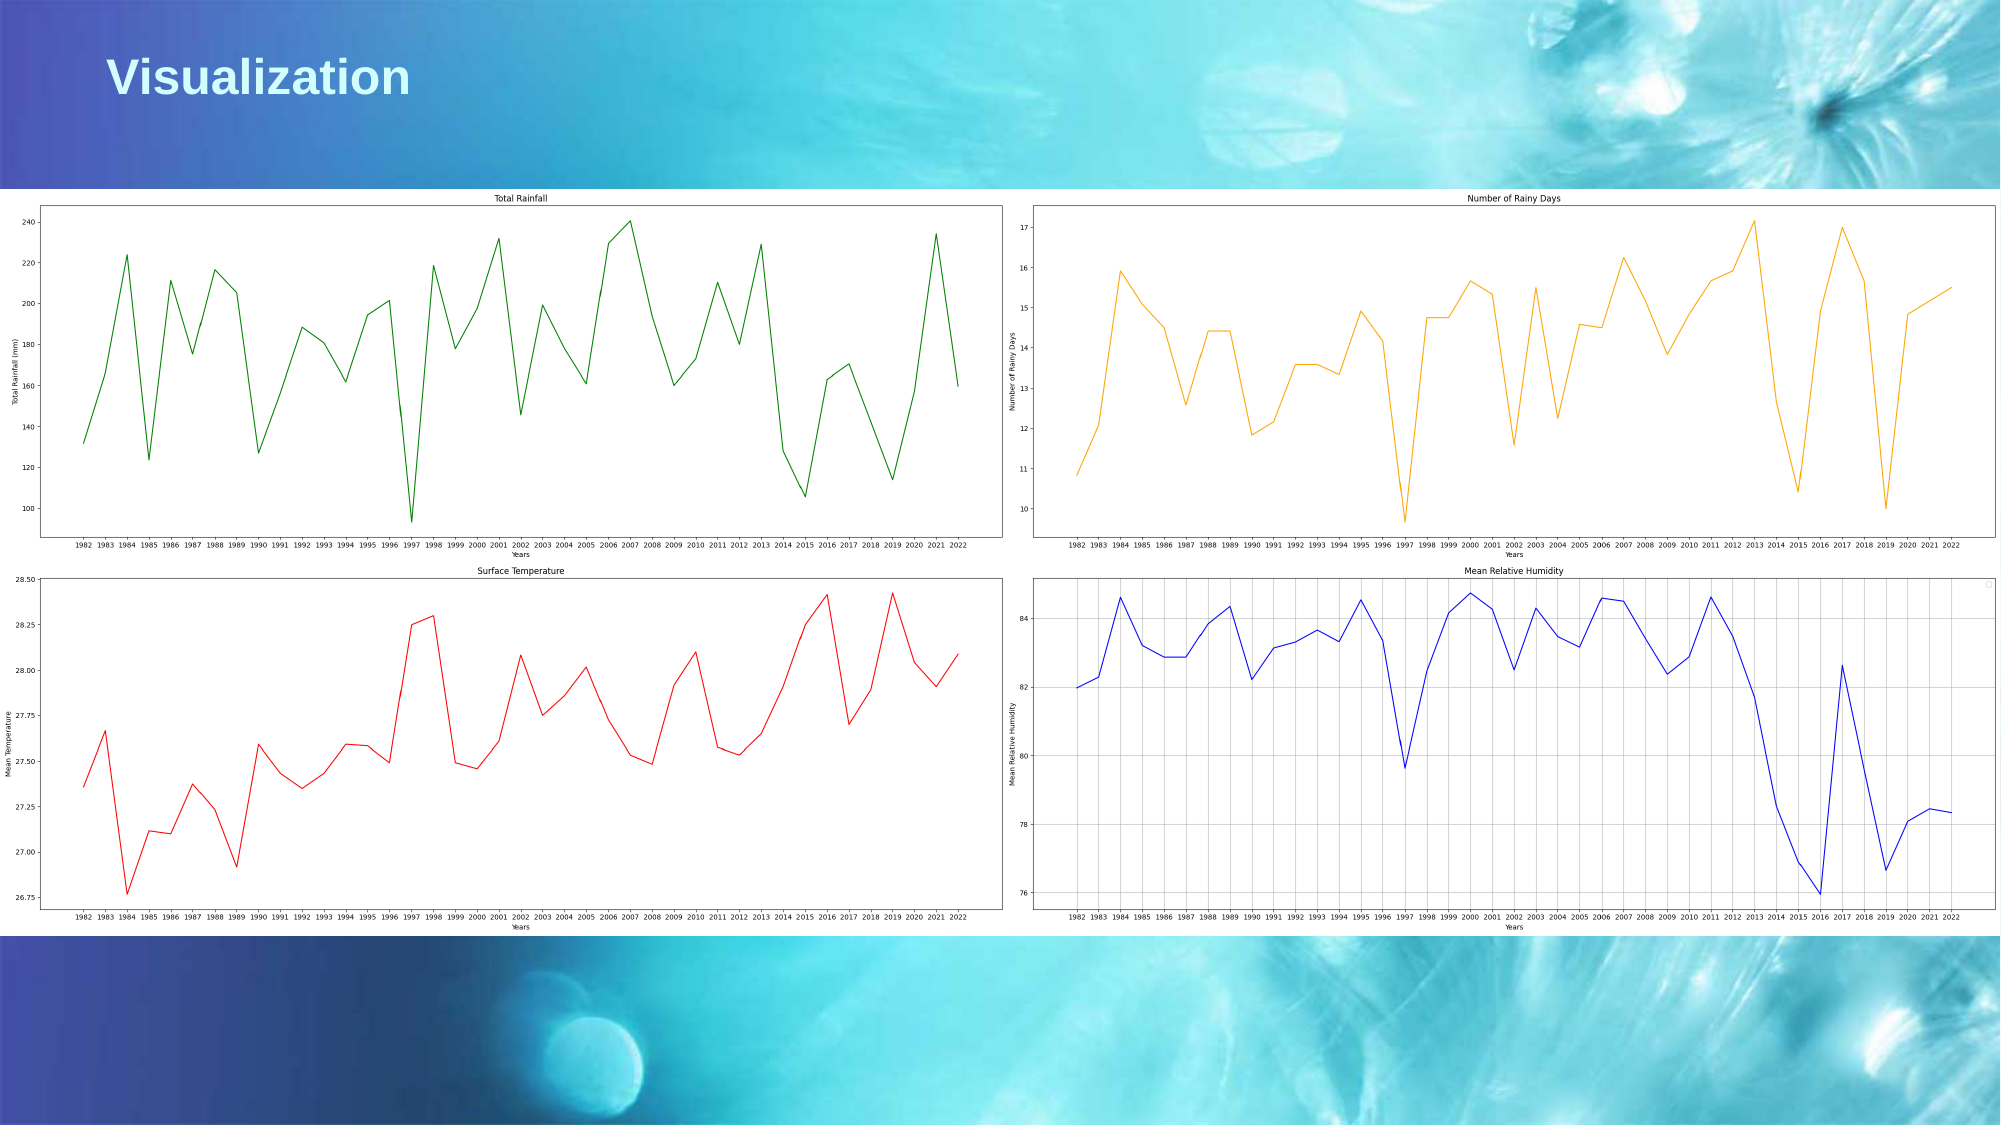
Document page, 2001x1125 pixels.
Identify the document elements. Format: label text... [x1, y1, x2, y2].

text_box Visualization [0, 36, 593, 112]
picture [0, 0, 2001, 1125]
